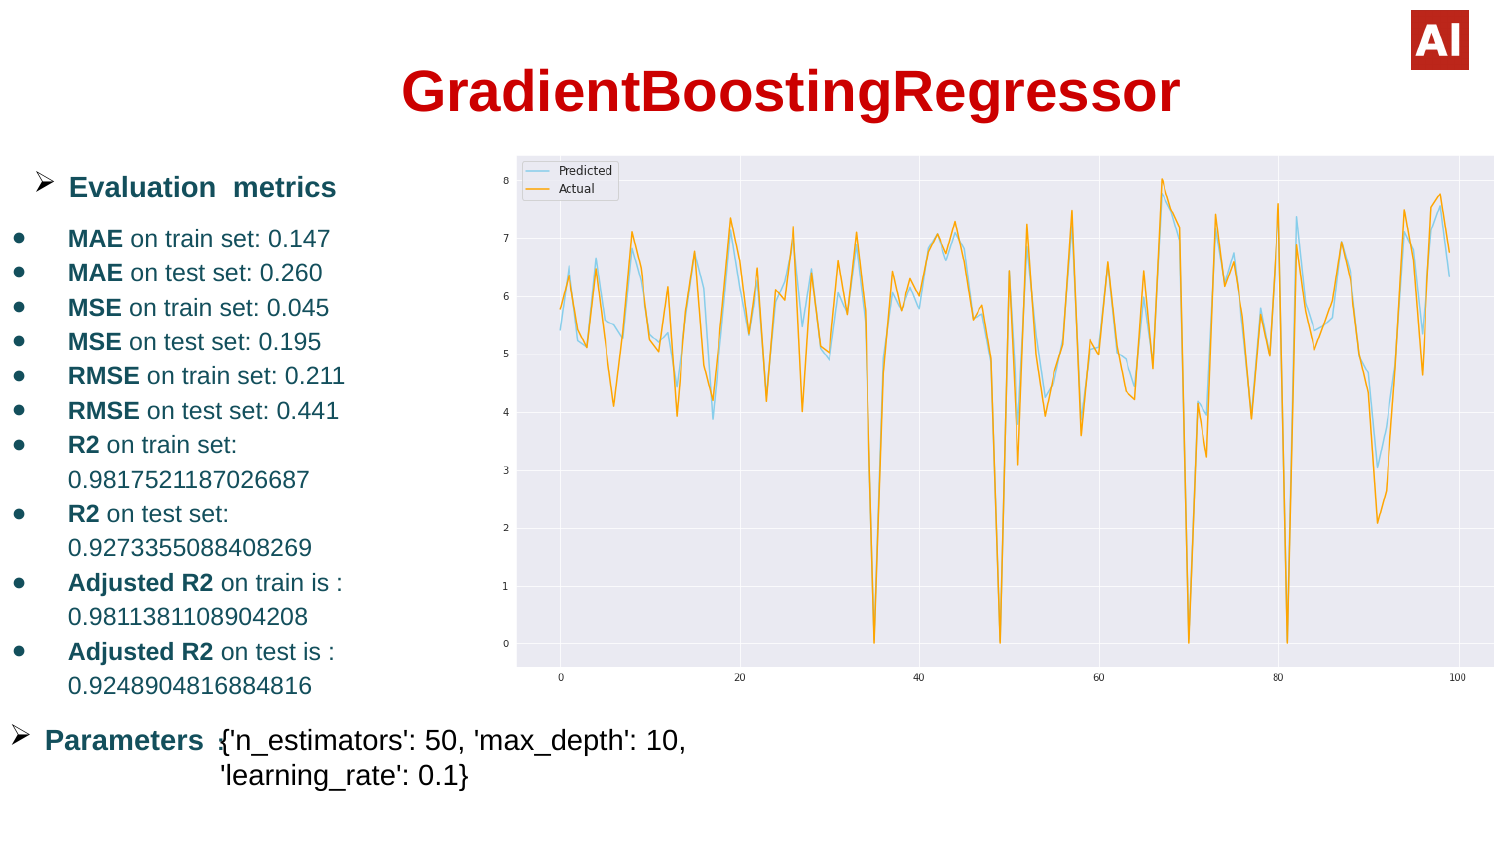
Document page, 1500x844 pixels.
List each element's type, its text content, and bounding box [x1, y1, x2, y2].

text_box Parameters : [0, 714, 205, 764]
picture [495, 147, 1500, 690]
list MAE on train set: 0.147 MAE on test set: 0.260 MSE on train set: 0.045 MSE on test set: 0.195 RMSE on train set: 0.211 RMSE on test set: 0.441 R2 on train set: 0.9817521187026687 R2 on test set: 0.9273355088408269 Adjusted R2 on train is : 0.9811381108904208 Adjusted R2 on test is : 0.9248904816884816 [0, 172, 374, 714]
text_box {'n_estimators': 50, 'max_depth': 10, 'learning_rate': 0.1} [205, 714, 711, 799]
text_box Evaluation metrics [18, 161, 361, 211]
picture [1411, 10, 1469, 70]
title GradientBoostingRegressor [28, 38, 1427, 132]
